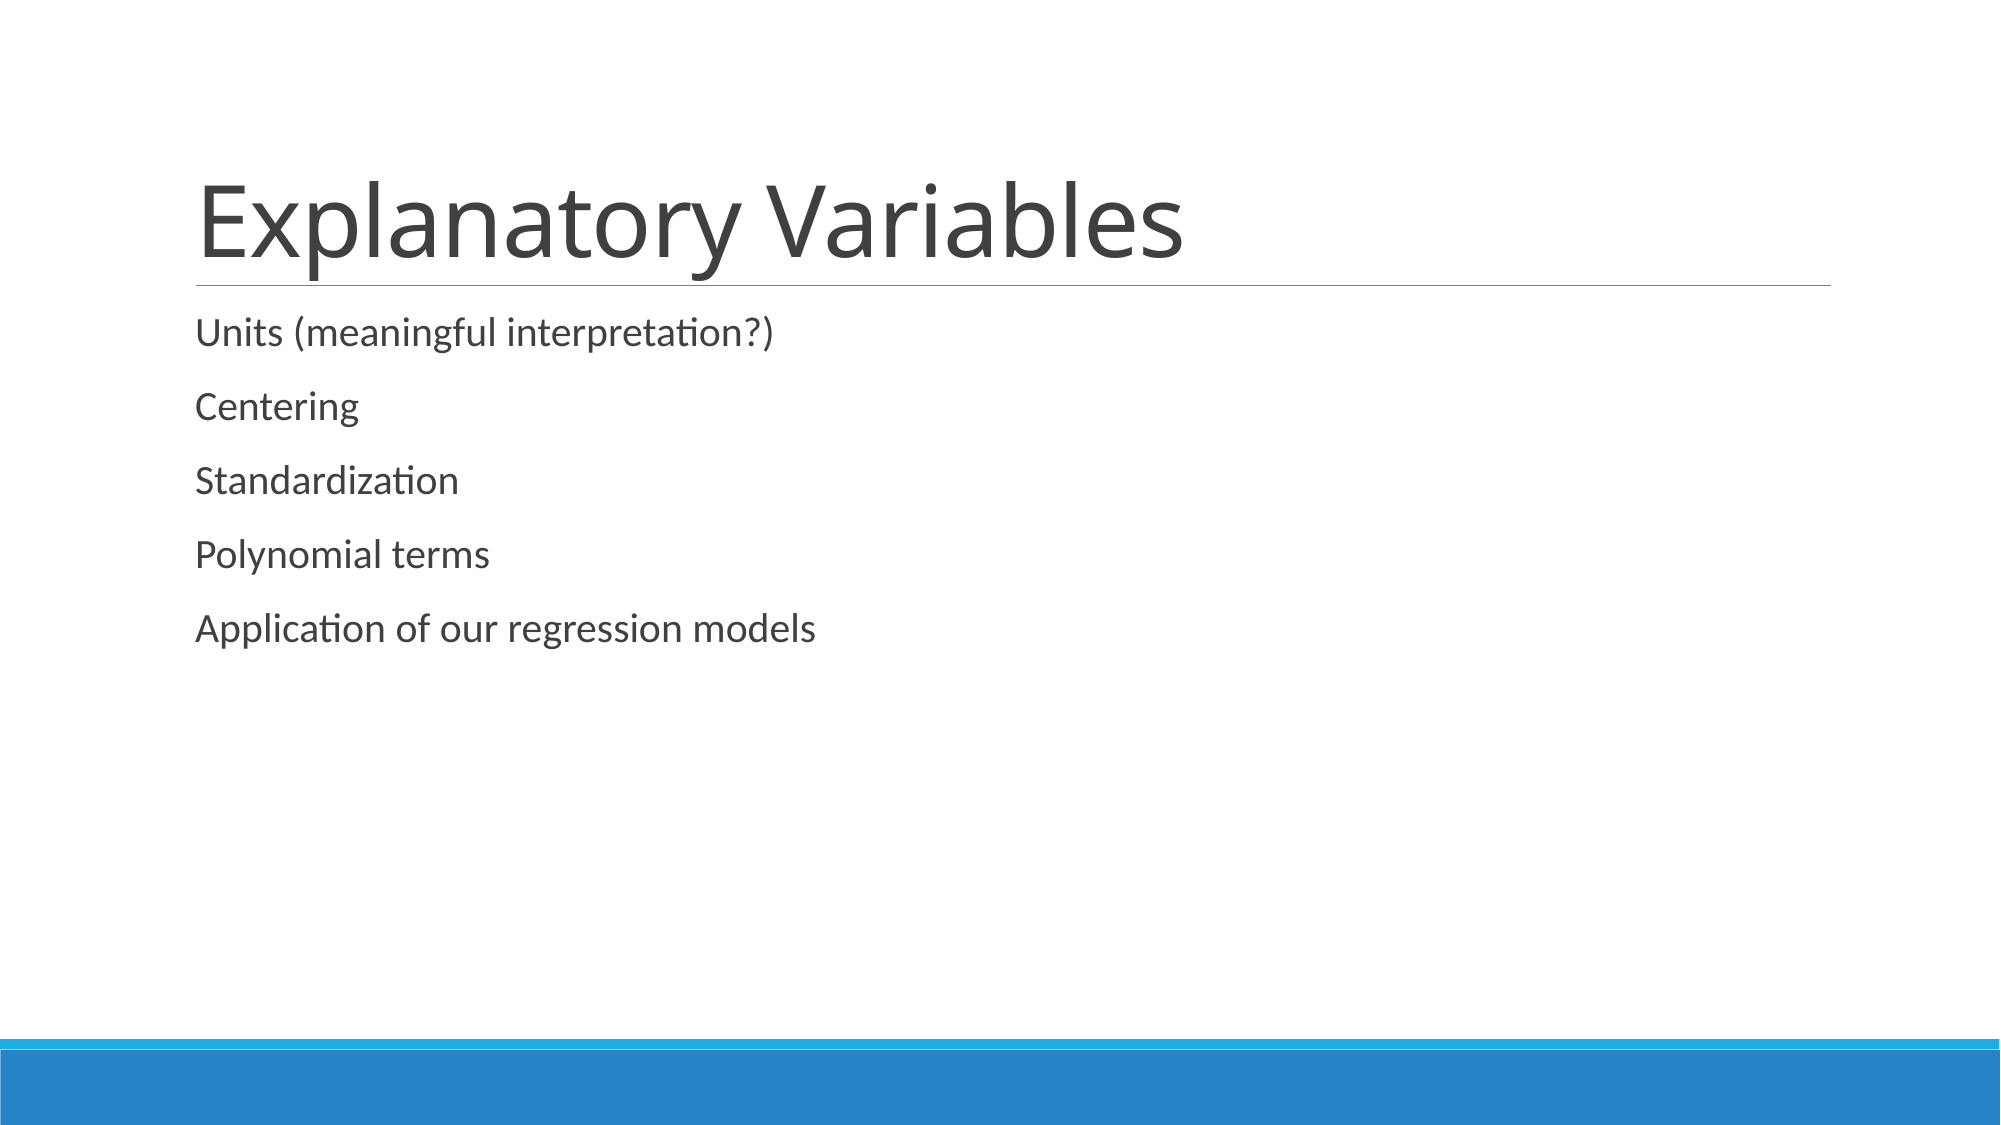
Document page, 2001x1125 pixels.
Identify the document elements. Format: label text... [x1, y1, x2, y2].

title Explanatory Variables [180, 47, 1830, 285]
list Units (meaningful interpretation?) Centering Standardization Polynomial terms Application of our regression models [180, 302, 1830, 963]
